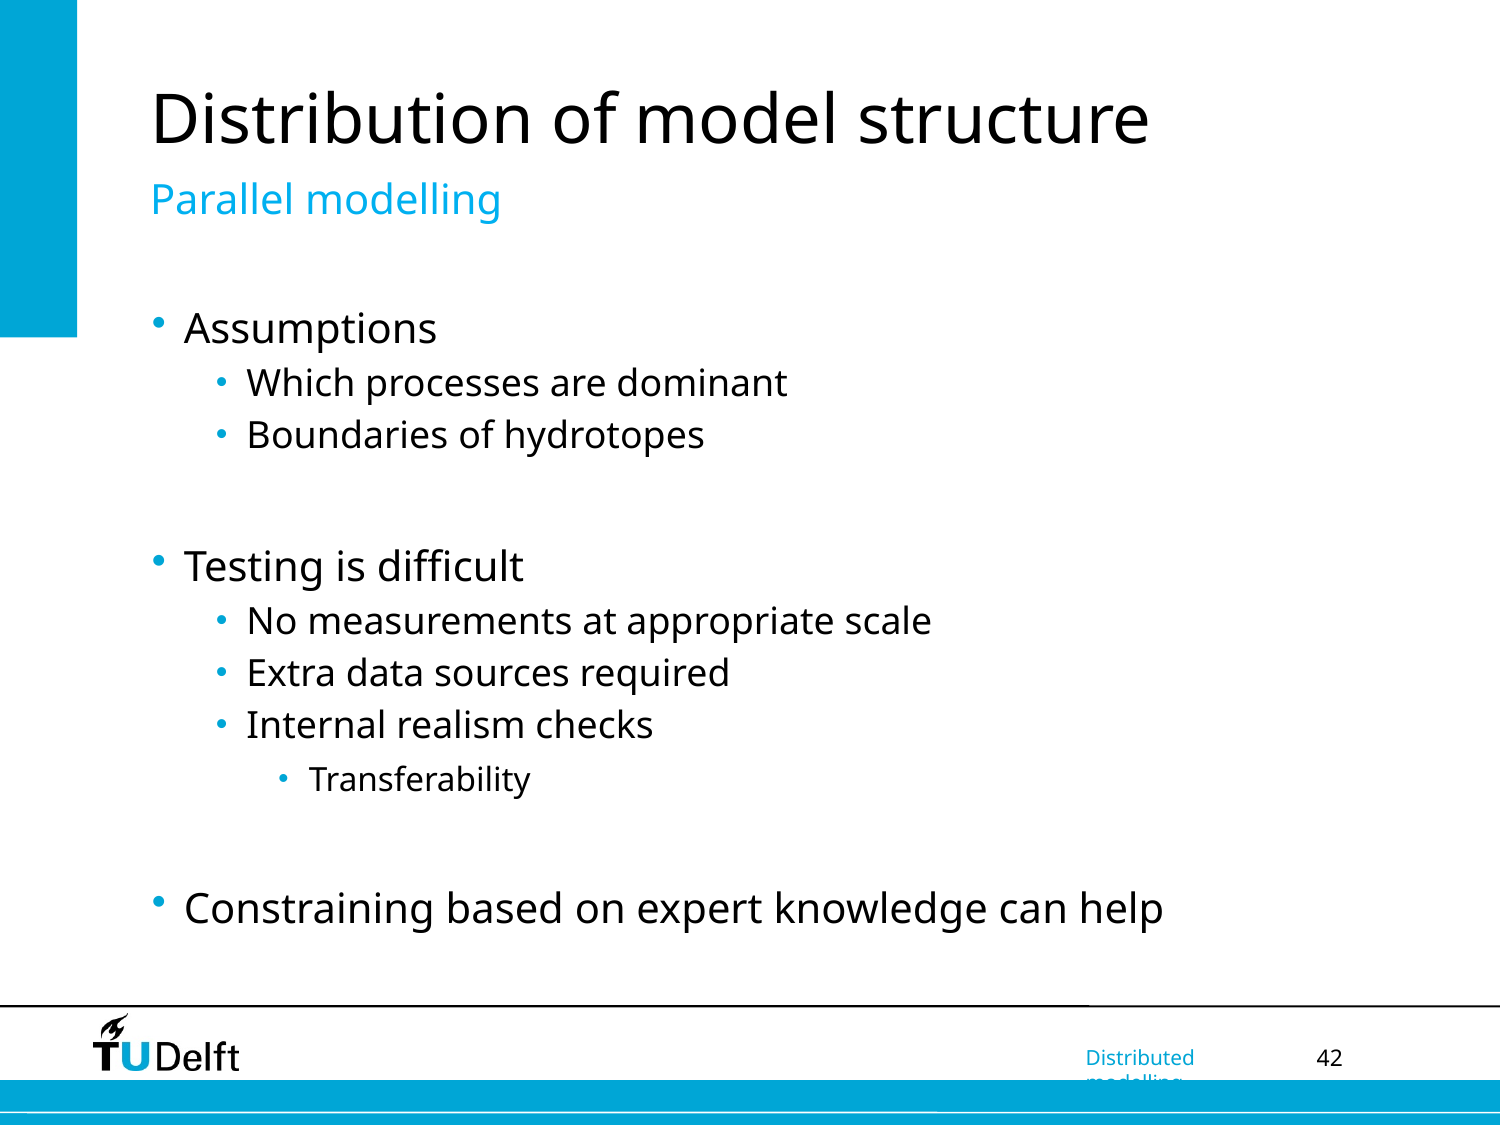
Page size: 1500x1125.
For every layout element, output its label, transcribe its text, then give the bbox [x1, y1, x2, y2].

picture [93, 1013, 239, 1071]
list Parallel modelling [150, 170, 1232, 225]
list Assumptions Which processes are dominant Boundaries of hydrotopes Testing is difficult No measurements at appropriate scale Extra data sources required Internal realism checks Transferability Constraining based on expert knowledge can help [151, 299, 1323, 918]
title Distribution of model structure [150, 75, 1325, 280]
